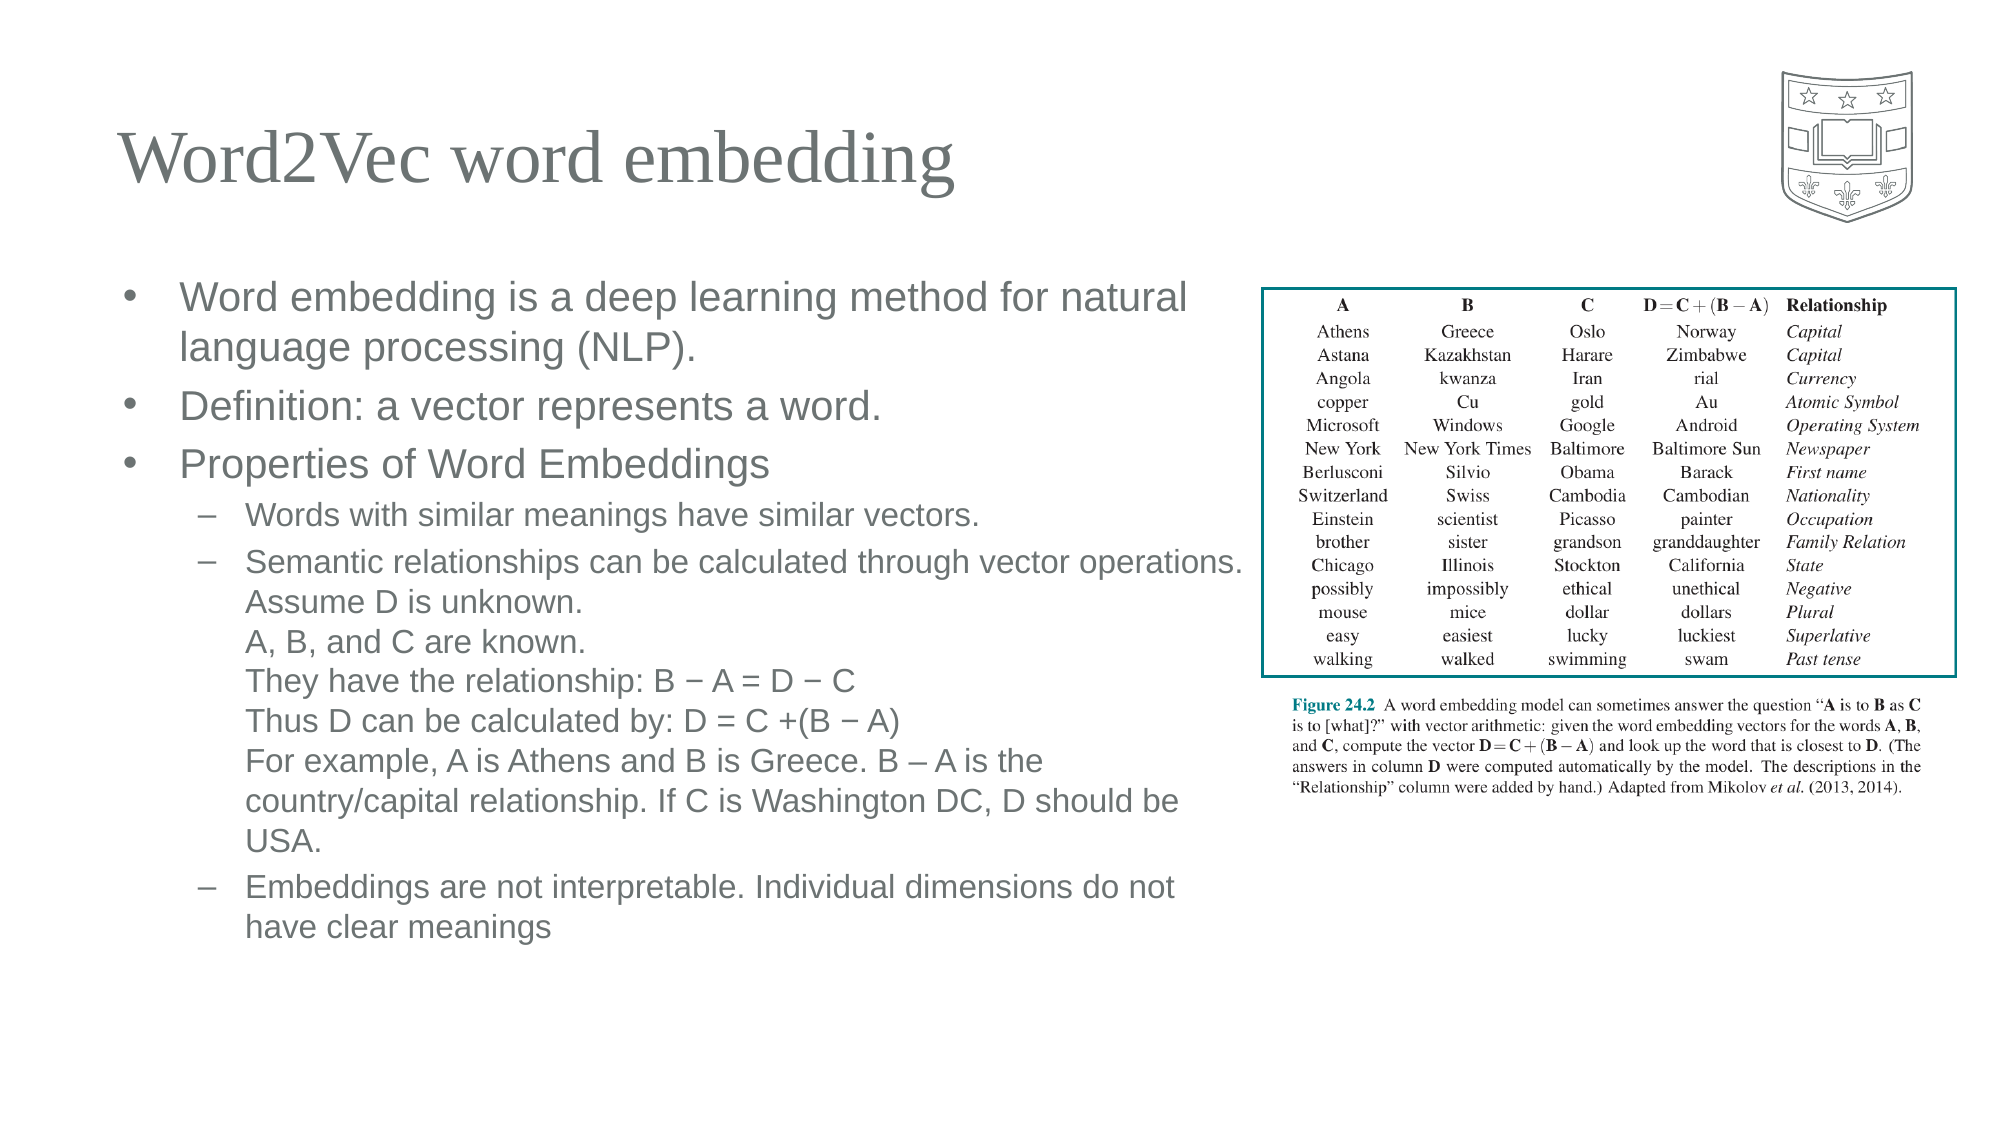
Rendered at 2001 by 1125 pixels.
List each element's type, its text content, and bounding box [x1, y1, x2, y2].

picture [1781, 71, 1913, 223]
list Word embedding is a deep learning method for natural language processing (NLP). Definition: a vector represents a word. Properties of Word Embeddings Words with similar meanings have similar vectors. Semantic relationships can be calculated through vector operations. Assume D is unknown. A, B, and C are known. They have the relationship: B − A = D − C Thus D can be calculated by: D = C +(B − A) For example, A is Athens and B is Greece. B – A is the country/capital relationship. If C is Washington DC, D should be USA. Embeddings are not interpretable. Individual dimensions do not have clear meanings [108, 262, 1272, 1047]
title Word2Vec word embedding [102, 71, 1686, 233]
picture [1241, 272, 1964, 802]
